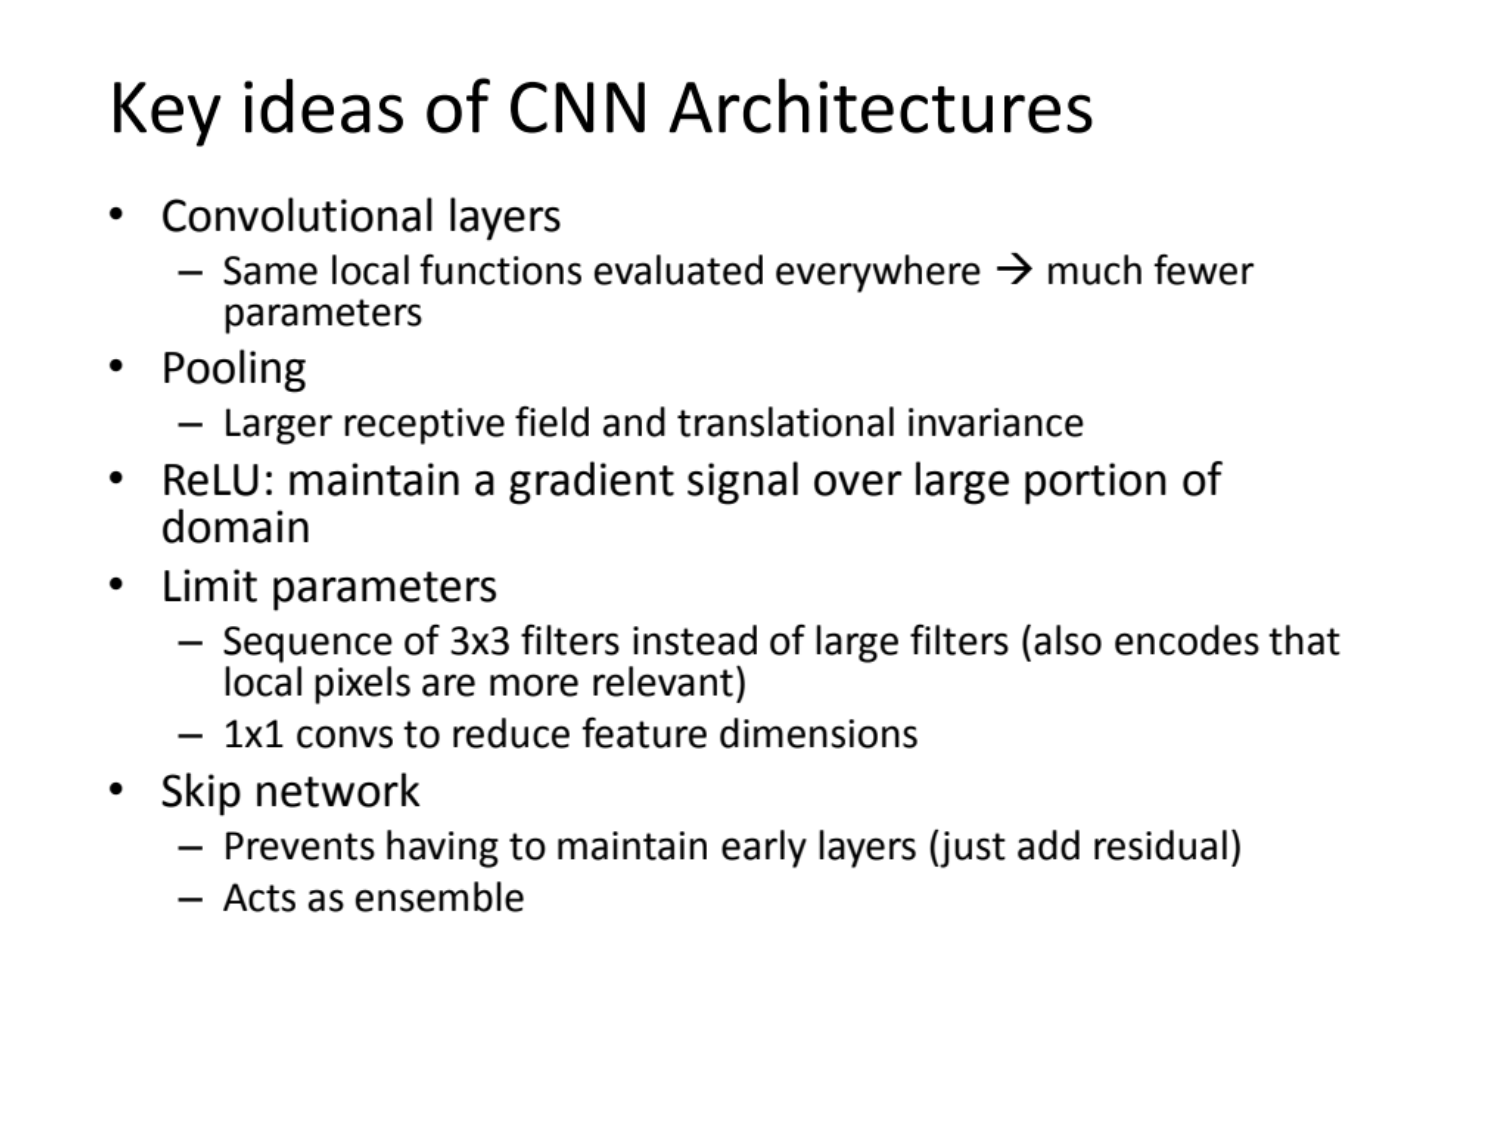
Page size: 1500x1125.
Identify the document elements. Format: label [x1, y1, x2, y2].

picture [23, 35, 1436, 1095]
